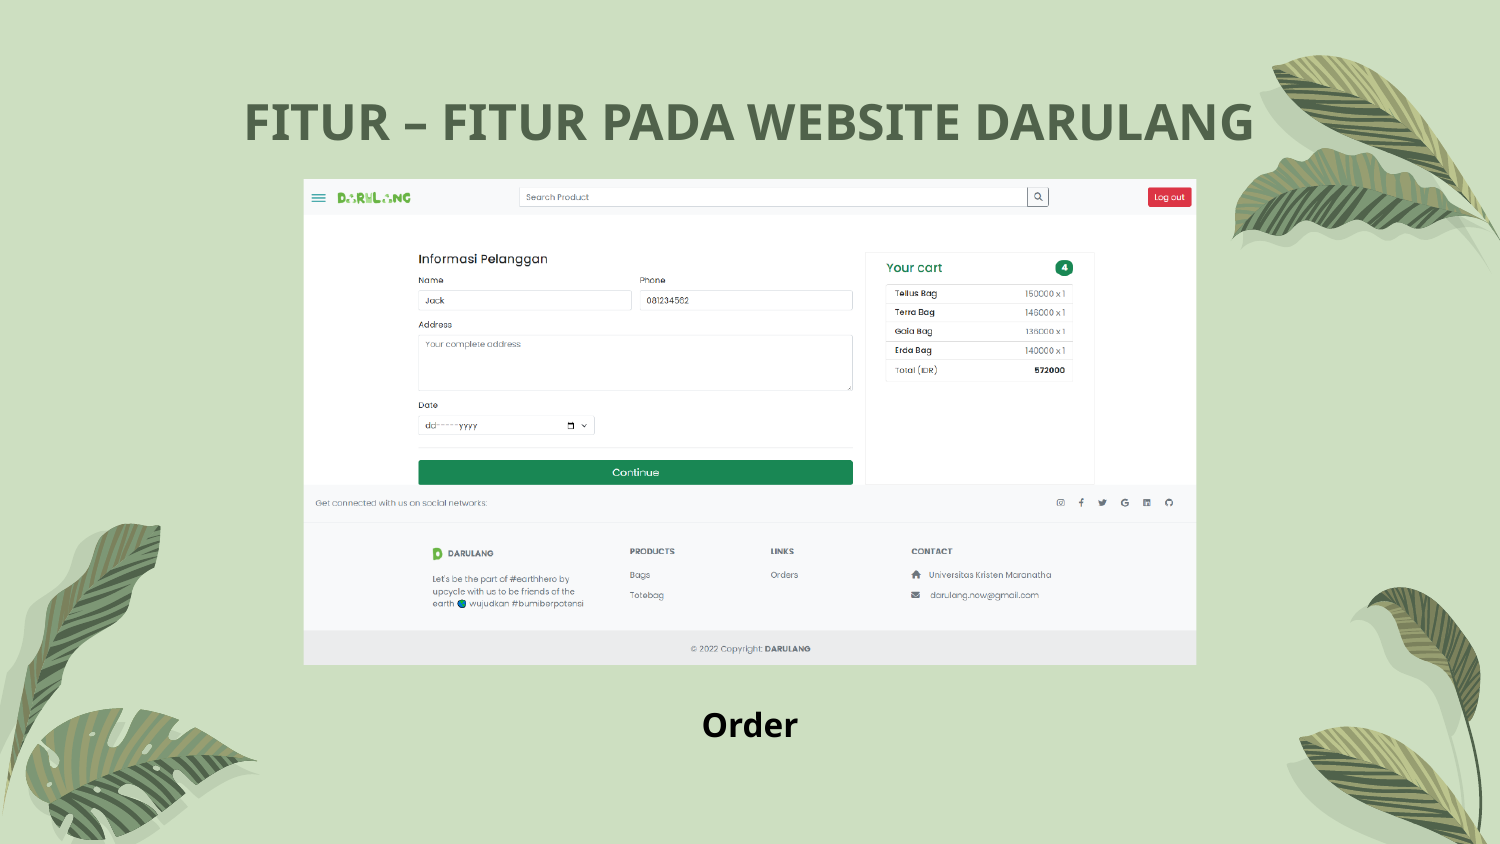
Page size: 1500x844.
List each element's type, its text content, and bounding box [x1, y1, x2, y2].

text_box Order [118, 676, 1382, 771]
title FITUR – FITUR PADA WEBSITE DARULANG [118, 72, 1382, 167]
picture [303, 179, 1197, 665]
